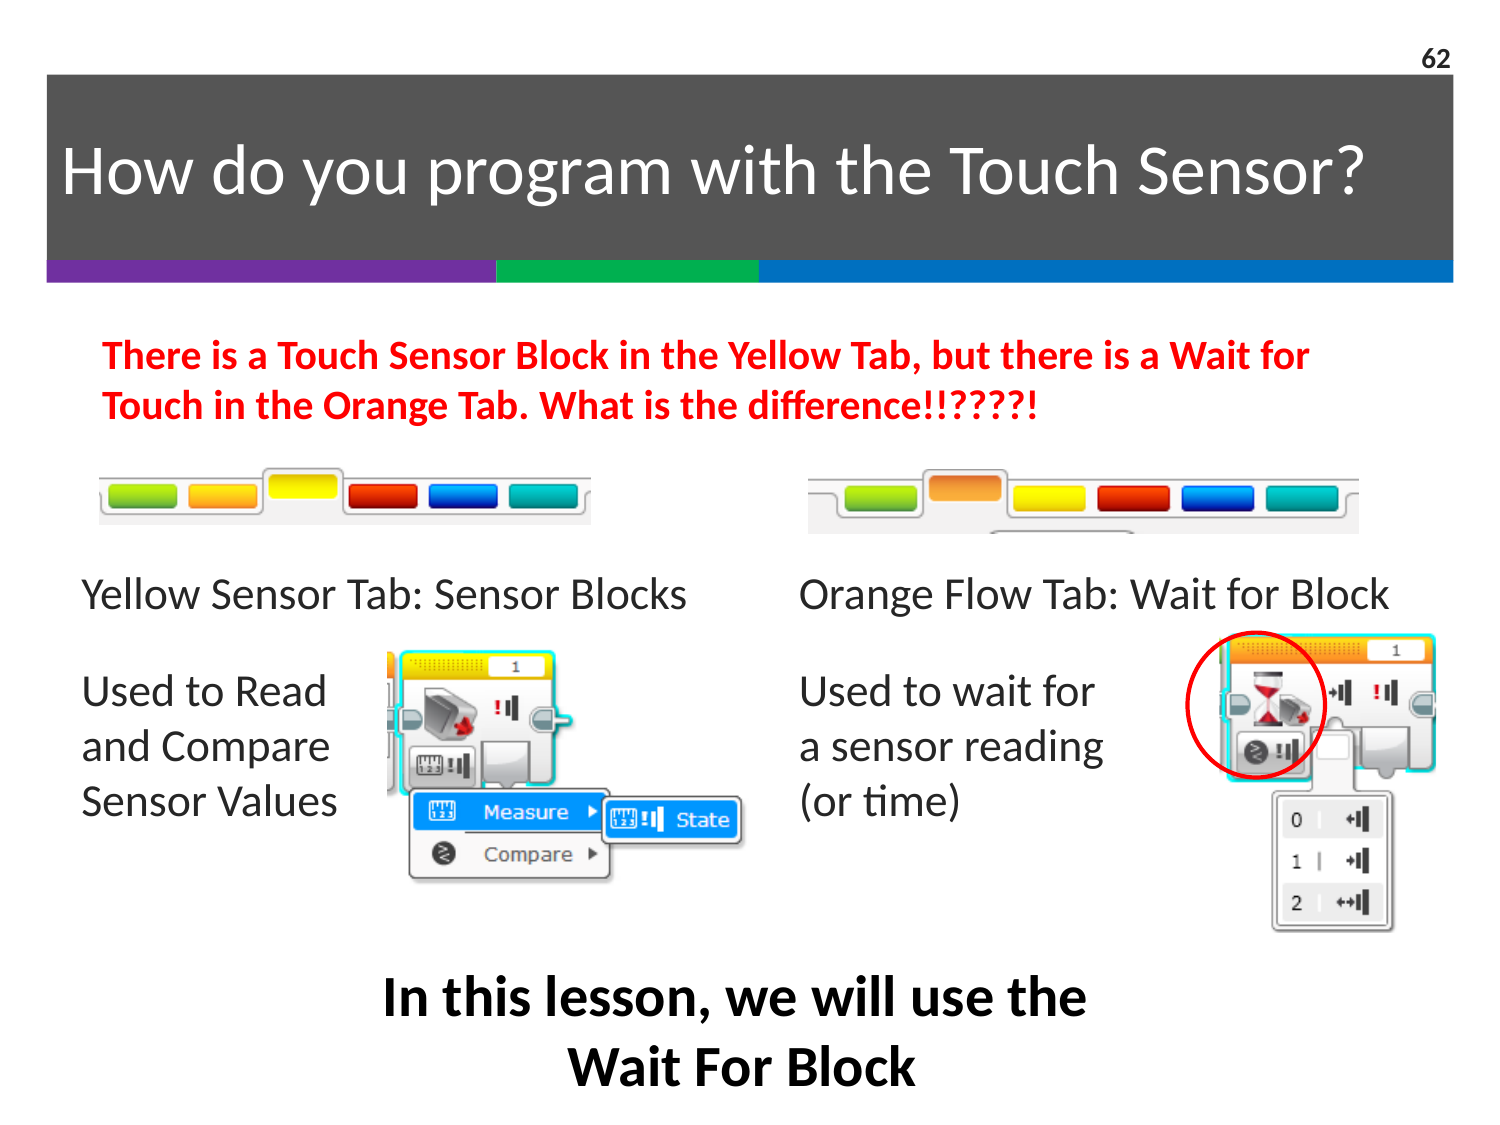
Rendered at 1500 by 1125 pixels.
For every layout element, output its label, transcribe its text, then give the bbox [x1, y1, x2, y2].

text_box In this lesson, we will use the Wait For Block [156, 950, 1329, 1105]
text_box [1185, 649, 1209, 761]
picture [1218, 632, 1437, 934]
list Yellow Sensor Tab: Sensor Blocks Used to Read and Compare Sensor Values [66, 556, 712, 1045]
slide_number 62 [1362, 27, 1466, 87]
picture [807, 469, 1360, 535]
picture [99, 460, 591, 526]
title How do you program with the Touch Sensor? [46, 86, 1454, 245]
picture [386, 640, 750, 894]
list Orange Flow Tab: Wait for Block Used to wait for a sensor reading (or time) [783, 556, 1429, 1057]
text_box There is a Touch Sensor Block in the Yellow Tab, but there is a Wait for Touch in the Orange Tab. What is the difference!!????! [87, 320, 1419, 435]
